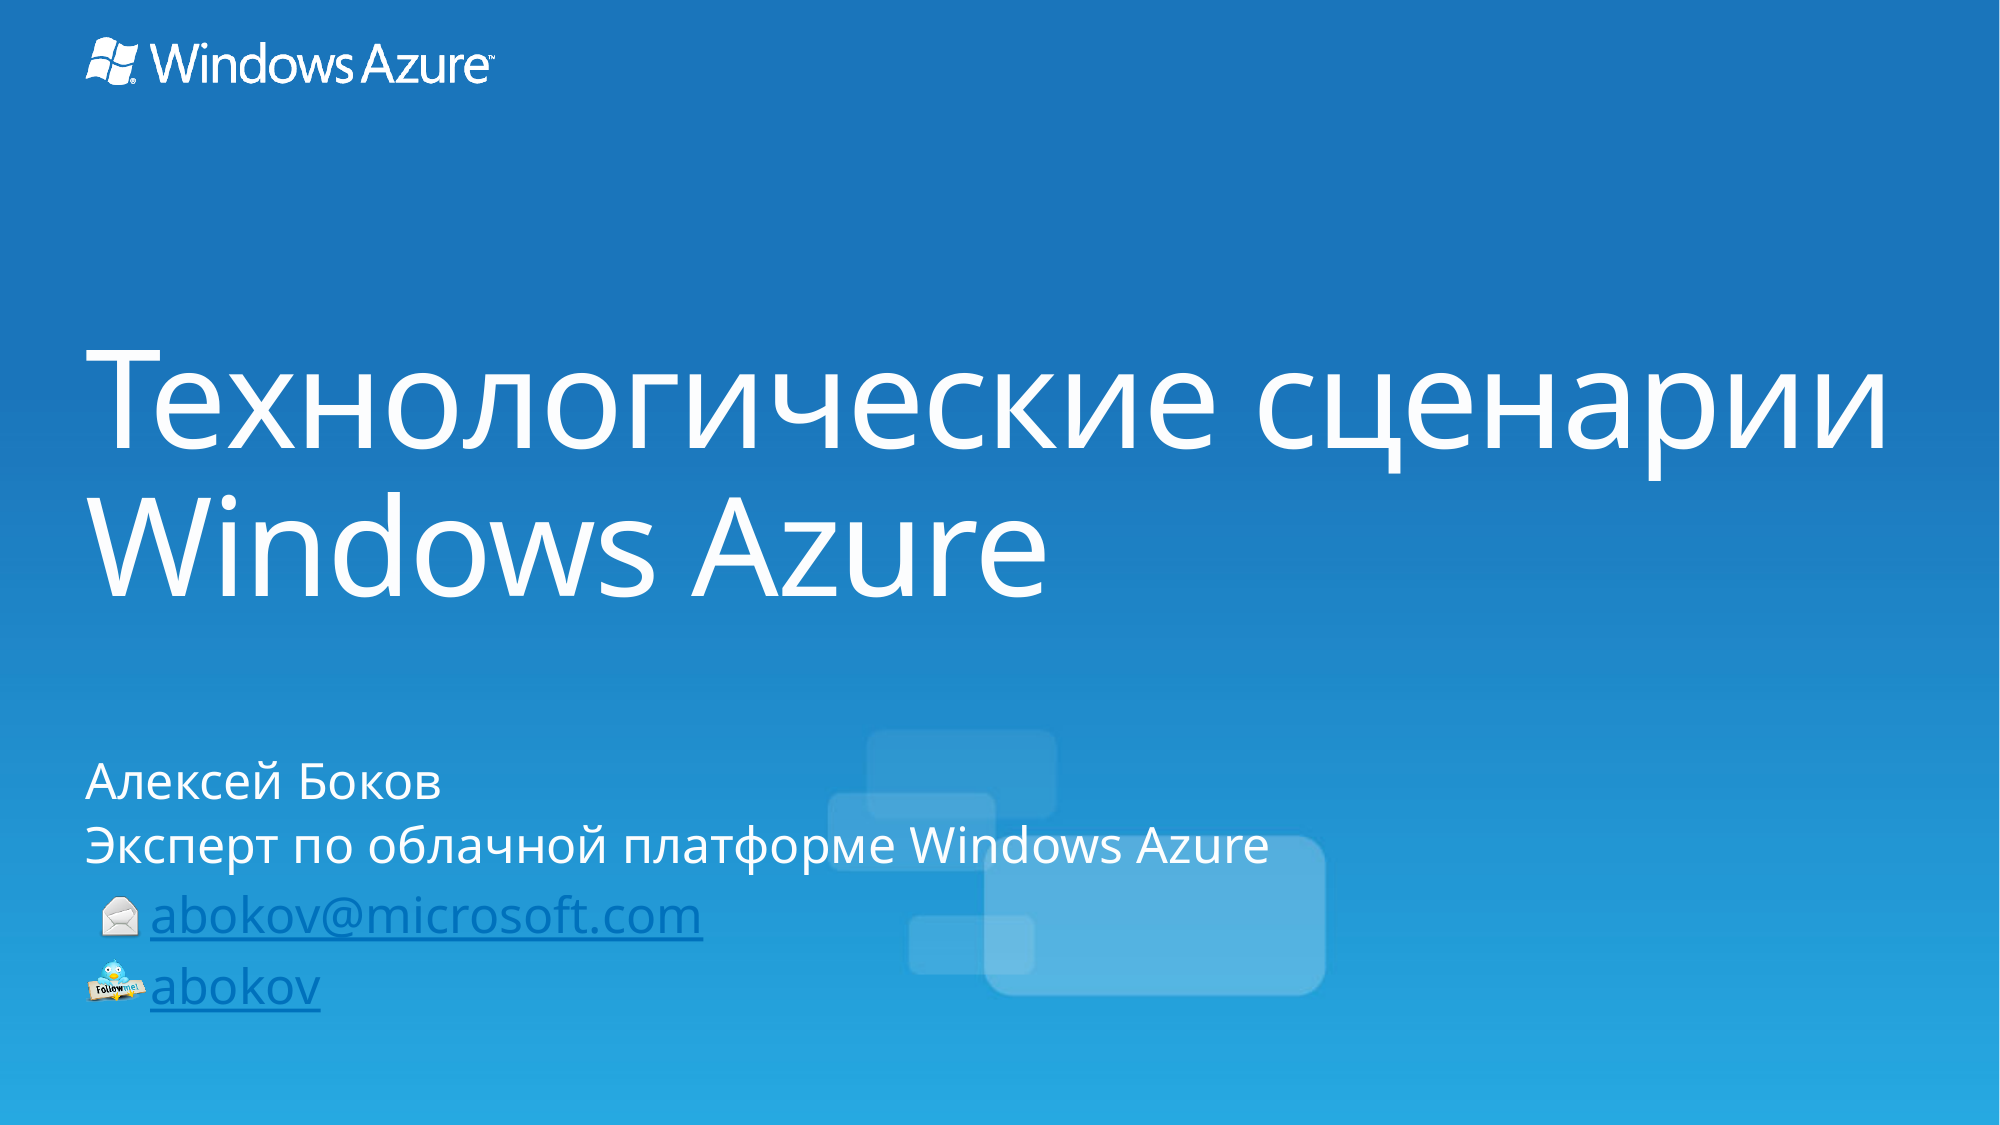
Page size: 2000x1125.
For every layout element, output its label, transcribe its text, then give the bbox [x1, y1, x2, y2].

list Алексей Боков Эксперт по облачной платформе Windows Azure abokov@microsoft.com abokov [85, 756, 1354, 1012]
title Технологические сценарии Windows Azure [85, 366, 1920, 590]
picture [0, 0, 2000, 1125]
